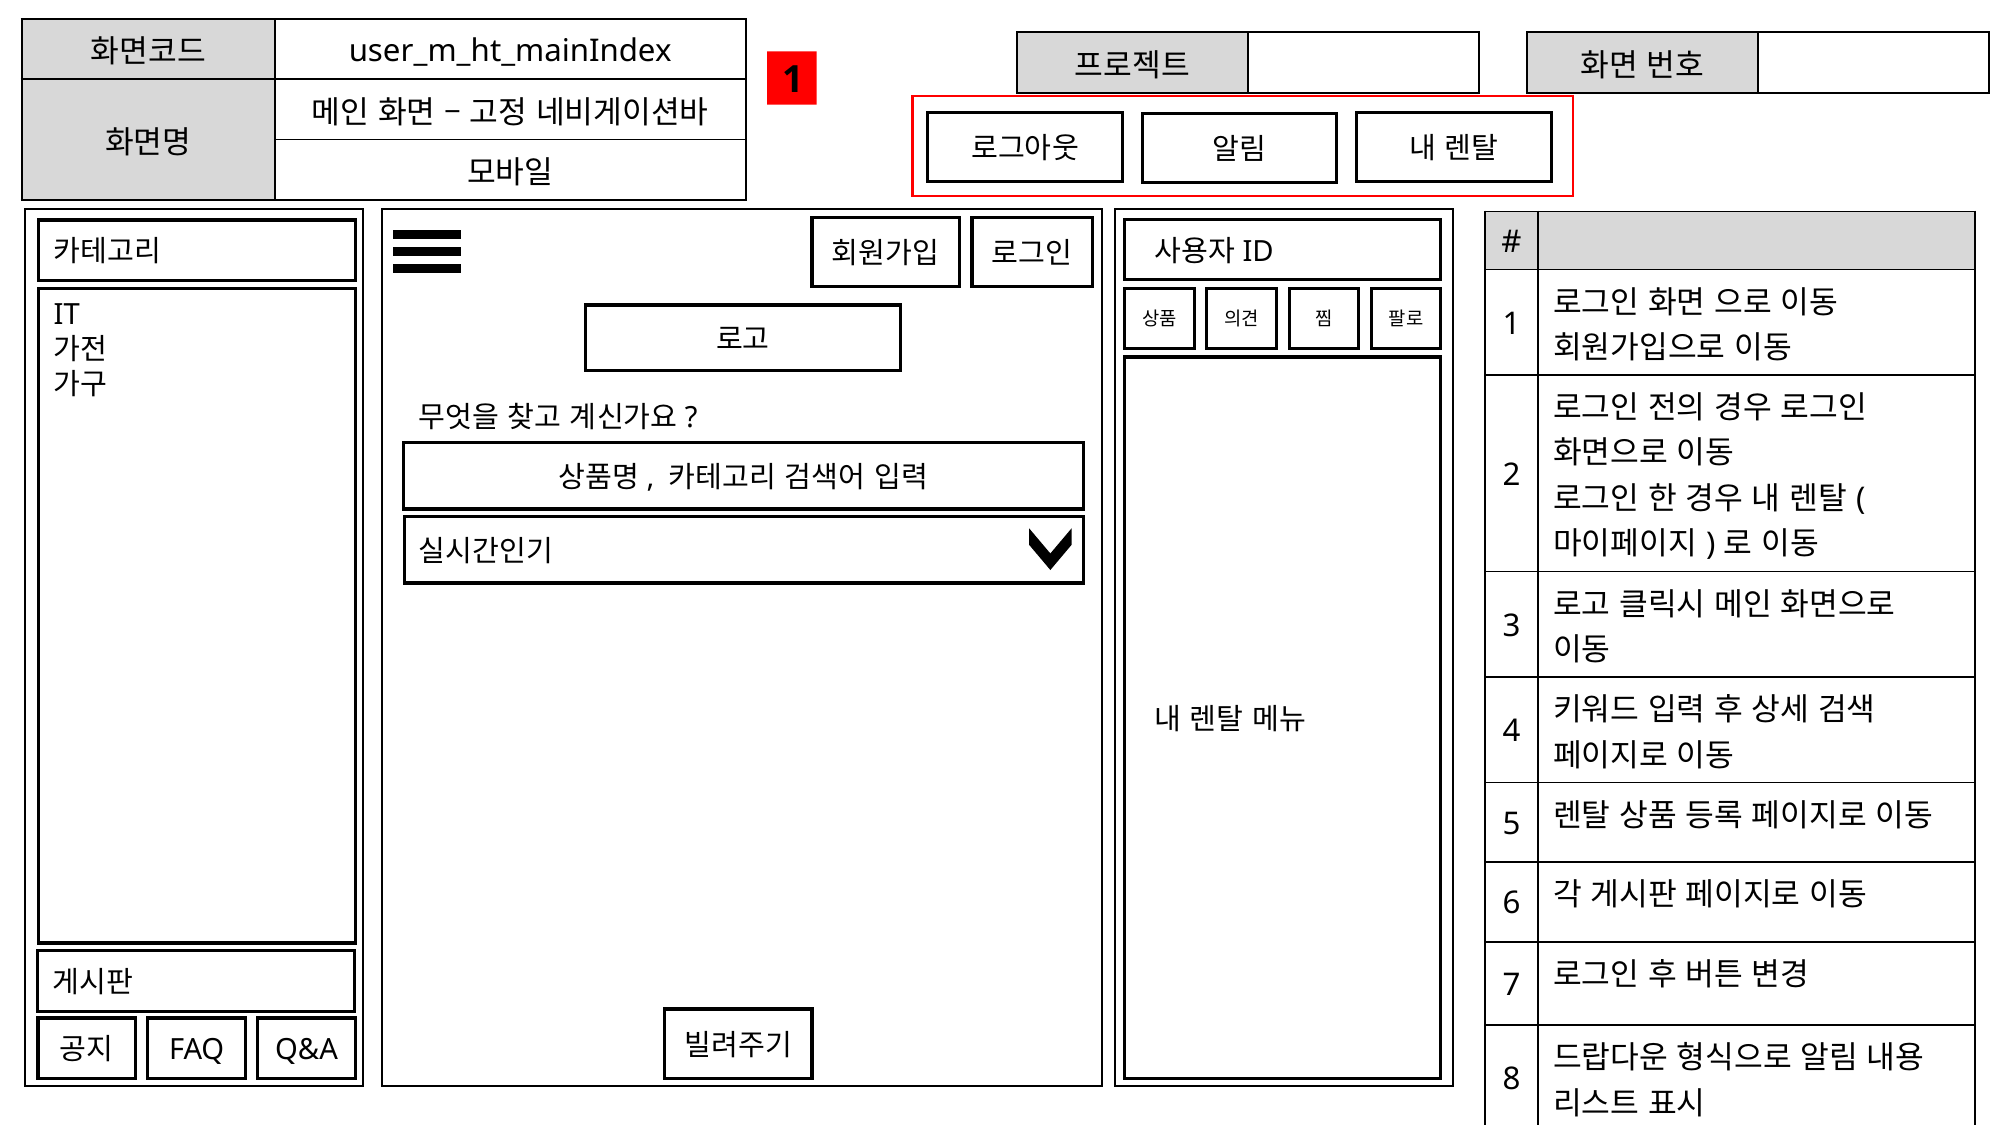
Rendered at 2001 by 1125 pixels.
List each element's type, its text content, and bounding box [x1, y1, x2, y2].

text_box IT 가전 가구 [38, 287, 356, 944]
text_box 무엇을 찾고 계신가요? [403, 382, 1084, 451]
table_cell 각 게시판 페이지로 이동 [1539, 863, 1974, 941]
table_cell 1 [1486, 270, 1537, 374]
table_cell 8 [1486, 1026, 1537, 1125]
text_box 로그인 [971, 216, 1094, 288]
table_cell 화면명 [23, 80, 274, 199]
table_header [1539, 212, 1974, 269]
text_box FAQ [147, 1017, 247, 1079]
table_cell 드랍다운 형식으로 알림 내용 리스트 표시 [1539, 1026, 1974, 1125]
table_header [1759, 33, 1988, 92]
table_header 화면 번호 [1528, 33, 1757, 92]
table_cell 6 [1486, 863, 1537, 941]
text_box [1115, 208, 1454, 1087]
table_cell 3 [1486, 572, 1537, 676]
text_box [1029, 528, 1072, 571]
text_box [911, 95, 1574, 197]
table_cell 2 [1486, 376, 1537, 571]
table_cell 메인 화면 – 고정 네비게이션바 [276, 80, 745, 139]
table_header 프로젝트 [1018, 33, 1247, 92]
table_cell 7 [1486, 943, 1537, 1024]
table_header 화면코드 [23, 20, 274, 78]
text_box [393, 234, 461, 269]
text_box 게시판 [37, 950, 355, 1012]
table_cell 로그인 전의 경우 로그인 화면으로 이동 로그인 한 경우 내 렌탈(마이페이지)로 이동 [1539, 376, 1974, 571]
text_box 카테고리 [38, 219, 356, 281]
text_box 팔로 [1370, 287, 1442, 349]
table_header # [1486, 212, 1537, 269]
table_cell 로그인 화면 으로 이동 회원가입으로 이동 [1539, 270, 1974, 374]
text_box 의견 [1206, 287, 1277, 349]
text_box 실시간인기 [403, 515, 1085, 584]
text_box 로고 [584, 304, 902, 372]
table_cell 모바일 [276, 140, 745, 199]
table_cell 키워드 입력 후 상세 검색 페이지로 이동 [1539, 678, 1974, 782]
text_box 빌려주기 [663, 1008, 813, 1079]
table_cell 4 [1486, 678, 1537, 782]
table_cell 5 [1486, 783, 1537, 861]
text_box [25, 208, 364, 1087]
text_box 내 렌탈 메뉴 [1123, 356, 1442, 1079]
table_header [1249, 33, 1478, 92]
text_box 찜 [1288, 287, 1360, 349]
text_box 회원가입 [811, 216, 961, 288]
table_cell 로그인 후 버튼 변경 [1539, 943, 1974, 1024]
text_box 상품 [1124, 287, 1195, 349]
text_box 상품명, 카테고리 검색어 입력 [403, 451, 1084, 510]
table_cell 렌탈 상품 등록 페이지로 이동 [1539, 783, 1974, 861]
table_cell 로고 클릭시 메인 화면으로 이동 [1539, 572, 1974, 676]
text_box [382, 208, 1102, 1087]
text_box 사용자ID [1123, 218, 1442, 281]
table_header user_m_ht_mainIndex [276, 20, 745, 78]
text_box Q&A [257, 1017, 356, 1079]
text_box 1 [767, 51, 817, 105]
